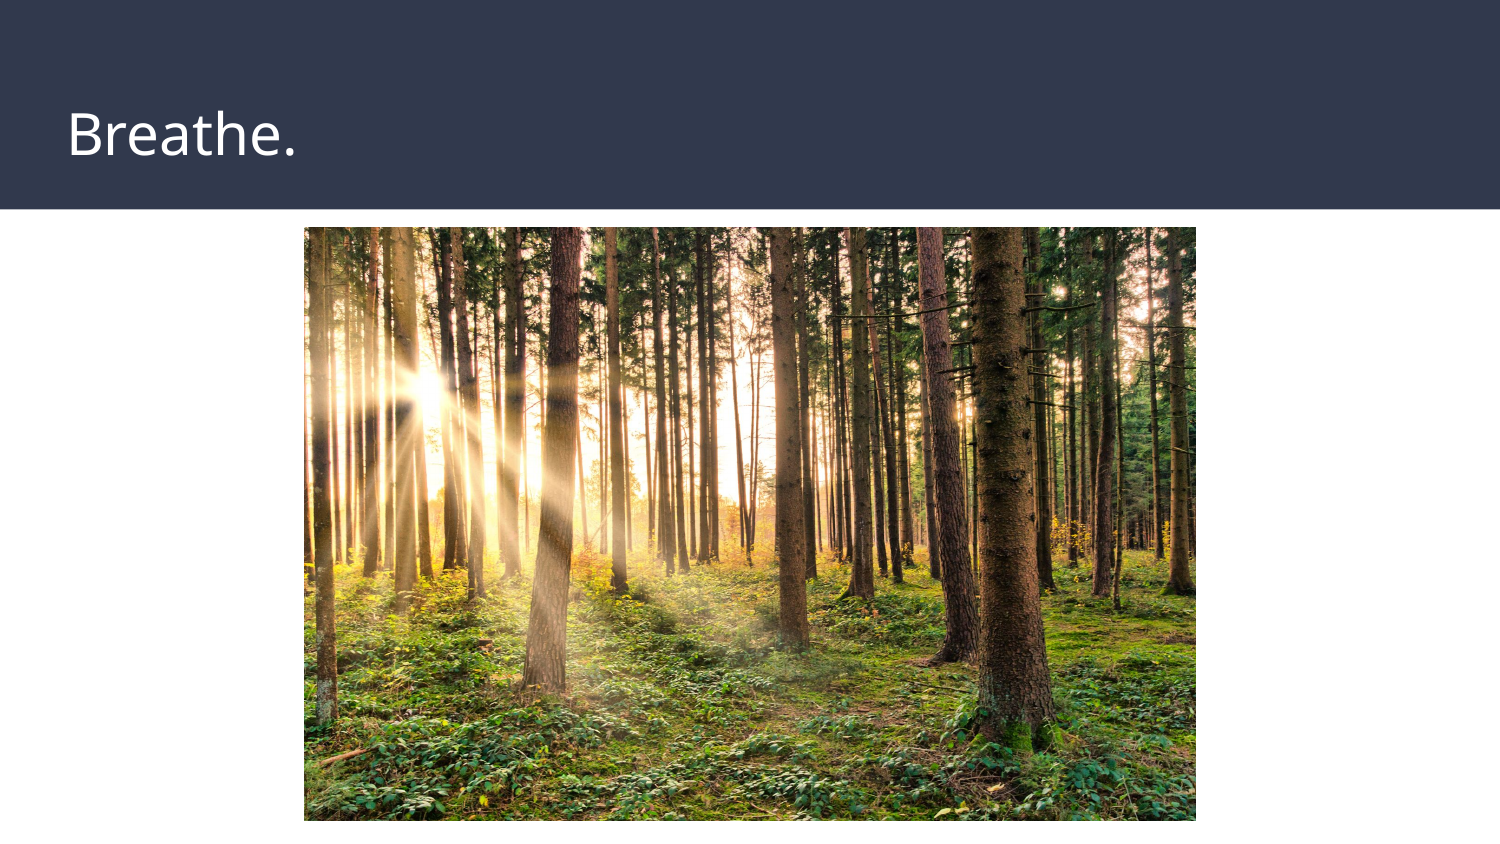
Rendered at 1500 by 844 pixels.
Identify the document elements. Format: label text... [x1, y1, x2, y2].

picture [303, 226, 1197, 821]
title Breathe. [51, 82, 1449, 185]
